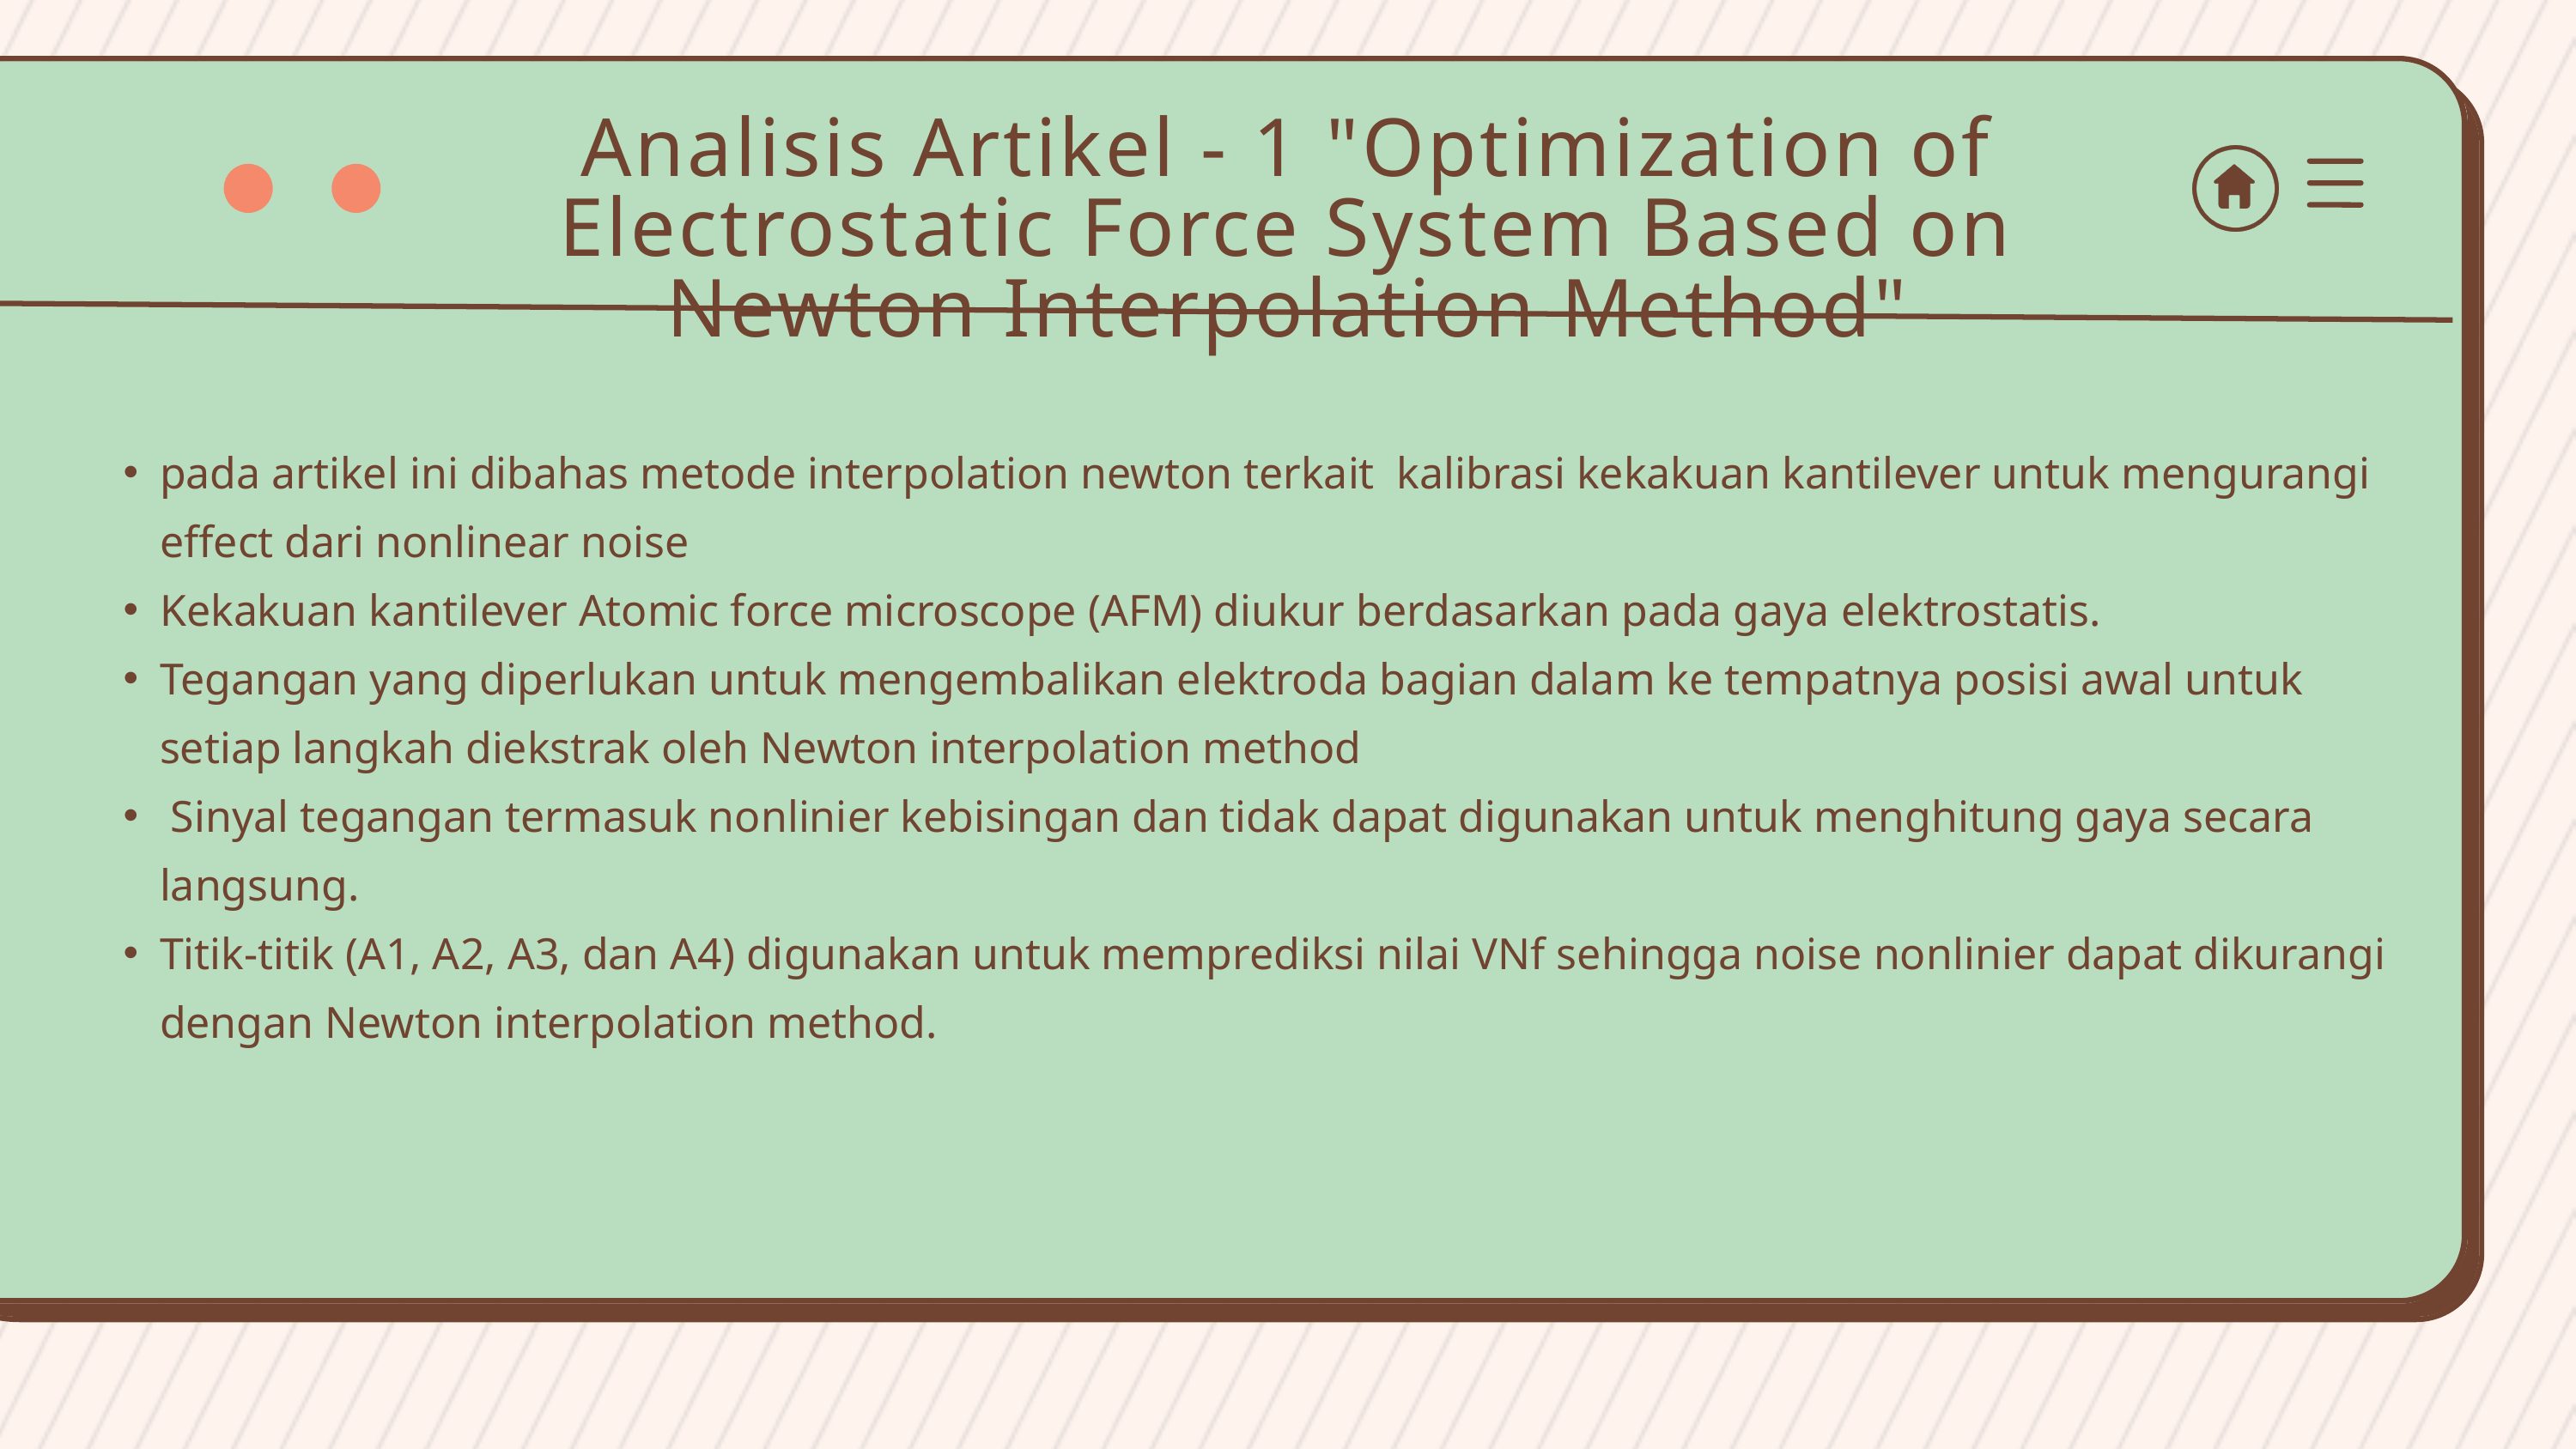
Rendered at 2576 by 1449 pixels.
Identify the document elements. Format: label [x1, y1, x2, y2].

text_box [223, 163, 273, 214]
picture [2191, 144, 2279, 232]
text_box [0, 55, 2485, 1323]
picture [0, 0, 2576, 1449]
text_box [331, 163, 381, 214]
